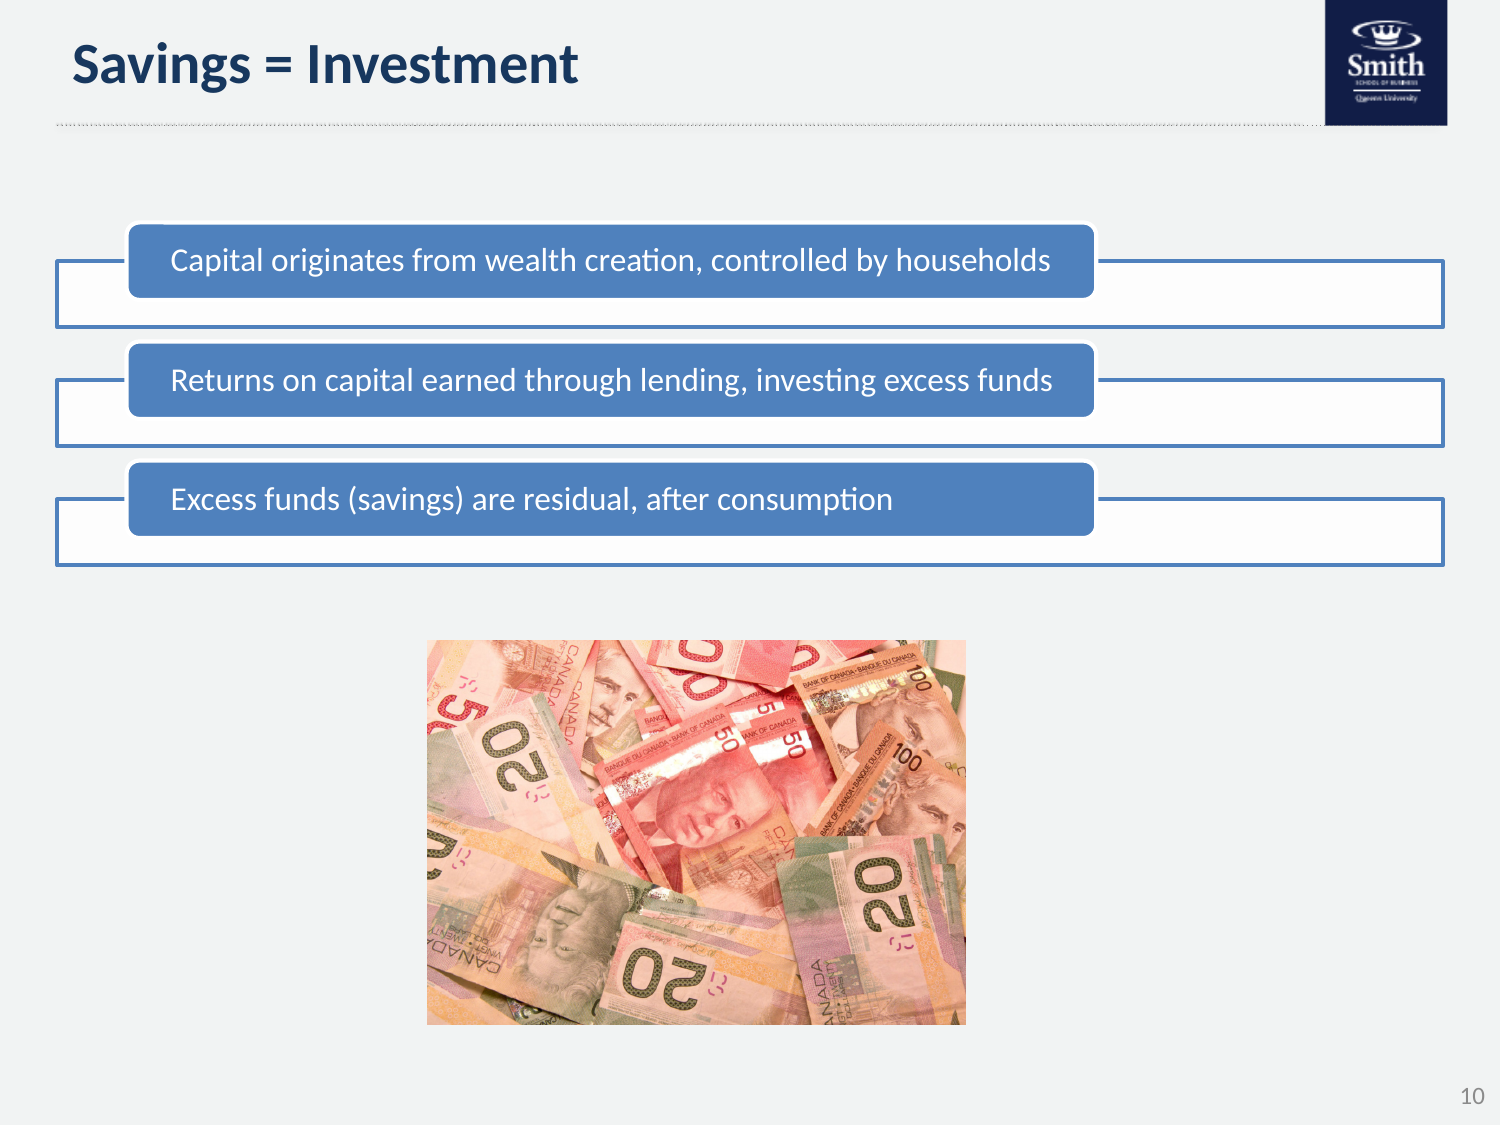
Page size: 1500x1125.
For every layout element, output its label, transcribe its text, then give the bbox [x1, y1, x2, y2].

title Savings = Investment [57, 7, 1288, 54]
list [56, 56, 1443, 732]
picture [427, 639, 966, 1025]
